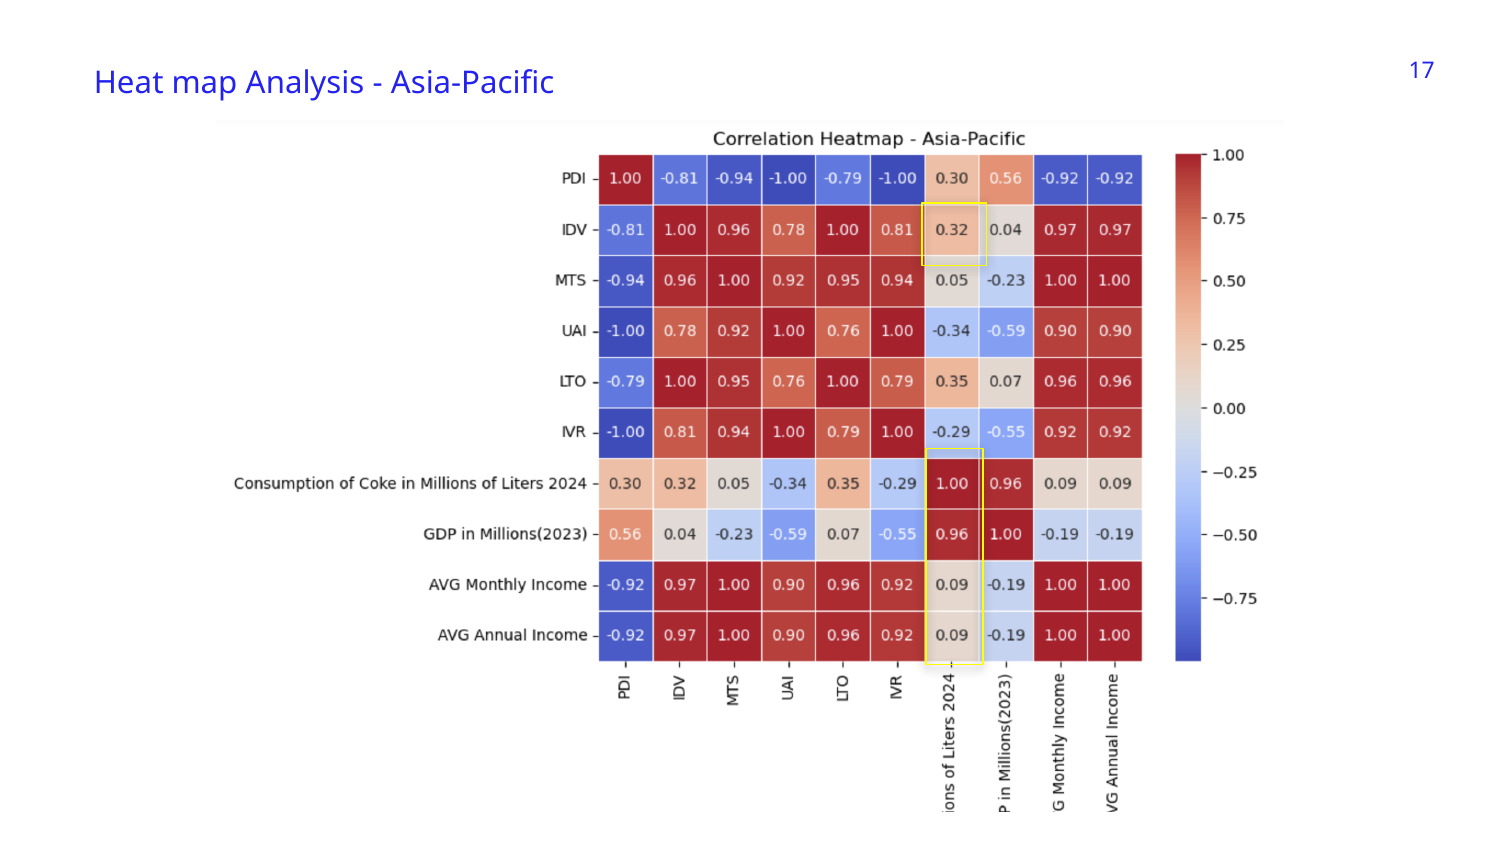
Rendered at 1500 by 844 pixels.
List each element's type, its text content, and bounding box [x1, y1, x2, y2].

subtitle Heat map Analysis - Asia-Pacific [78, 47, 669, 103]
slide_number ‹#› [1392, 41, 1450, 71]
picture [215, 120, 1285, 812]
